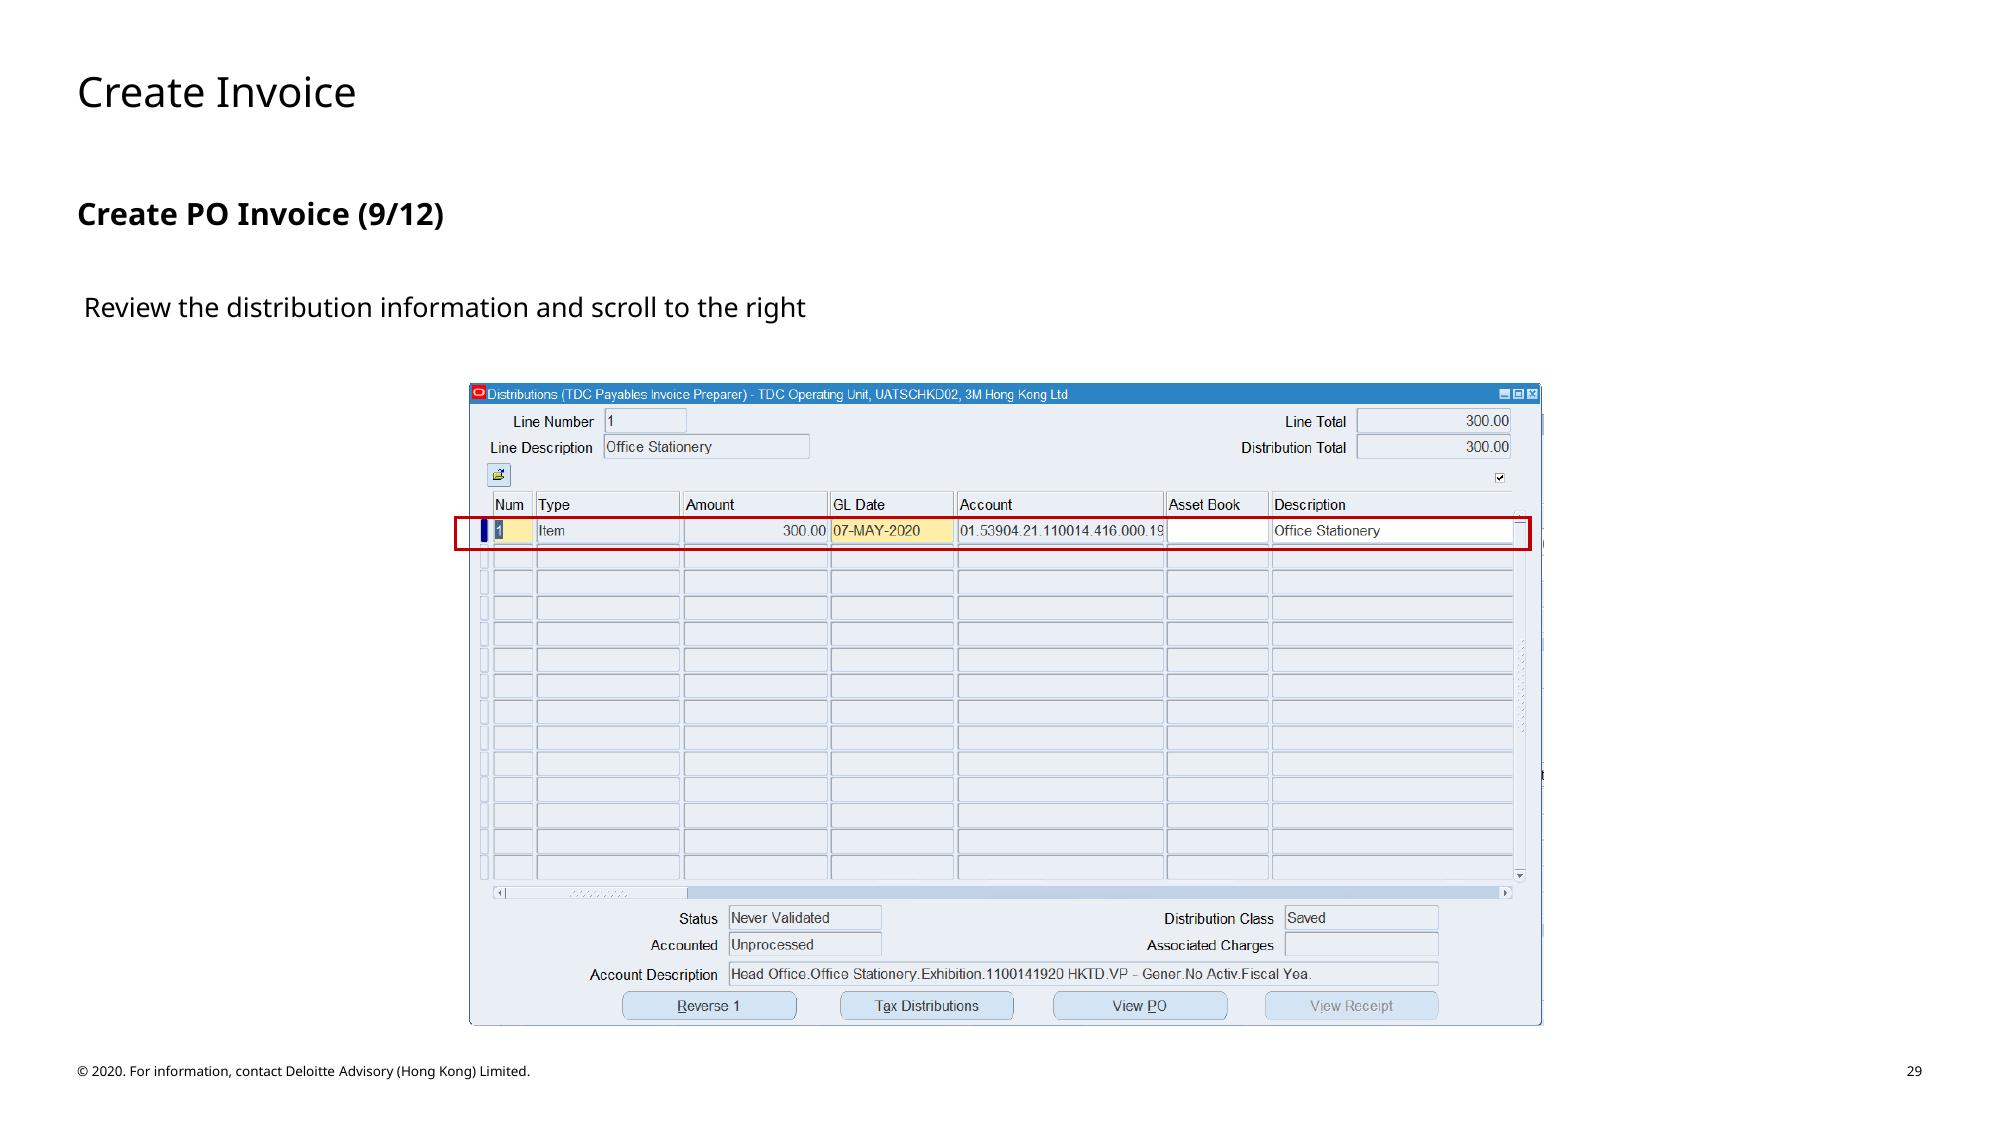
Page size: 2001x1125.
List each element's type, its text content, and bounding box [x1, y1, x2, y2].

picture [469, 383, 1545, 1027]
text_box [455, 517, 464, 550]
list Create PO Invoice (9/12) [77, 195, 1324, 282]
text_box Review the distribution information and scroll to the right [77, 281, 1818, 448]
title Create Invoice [77, 66, 1923, 121]
